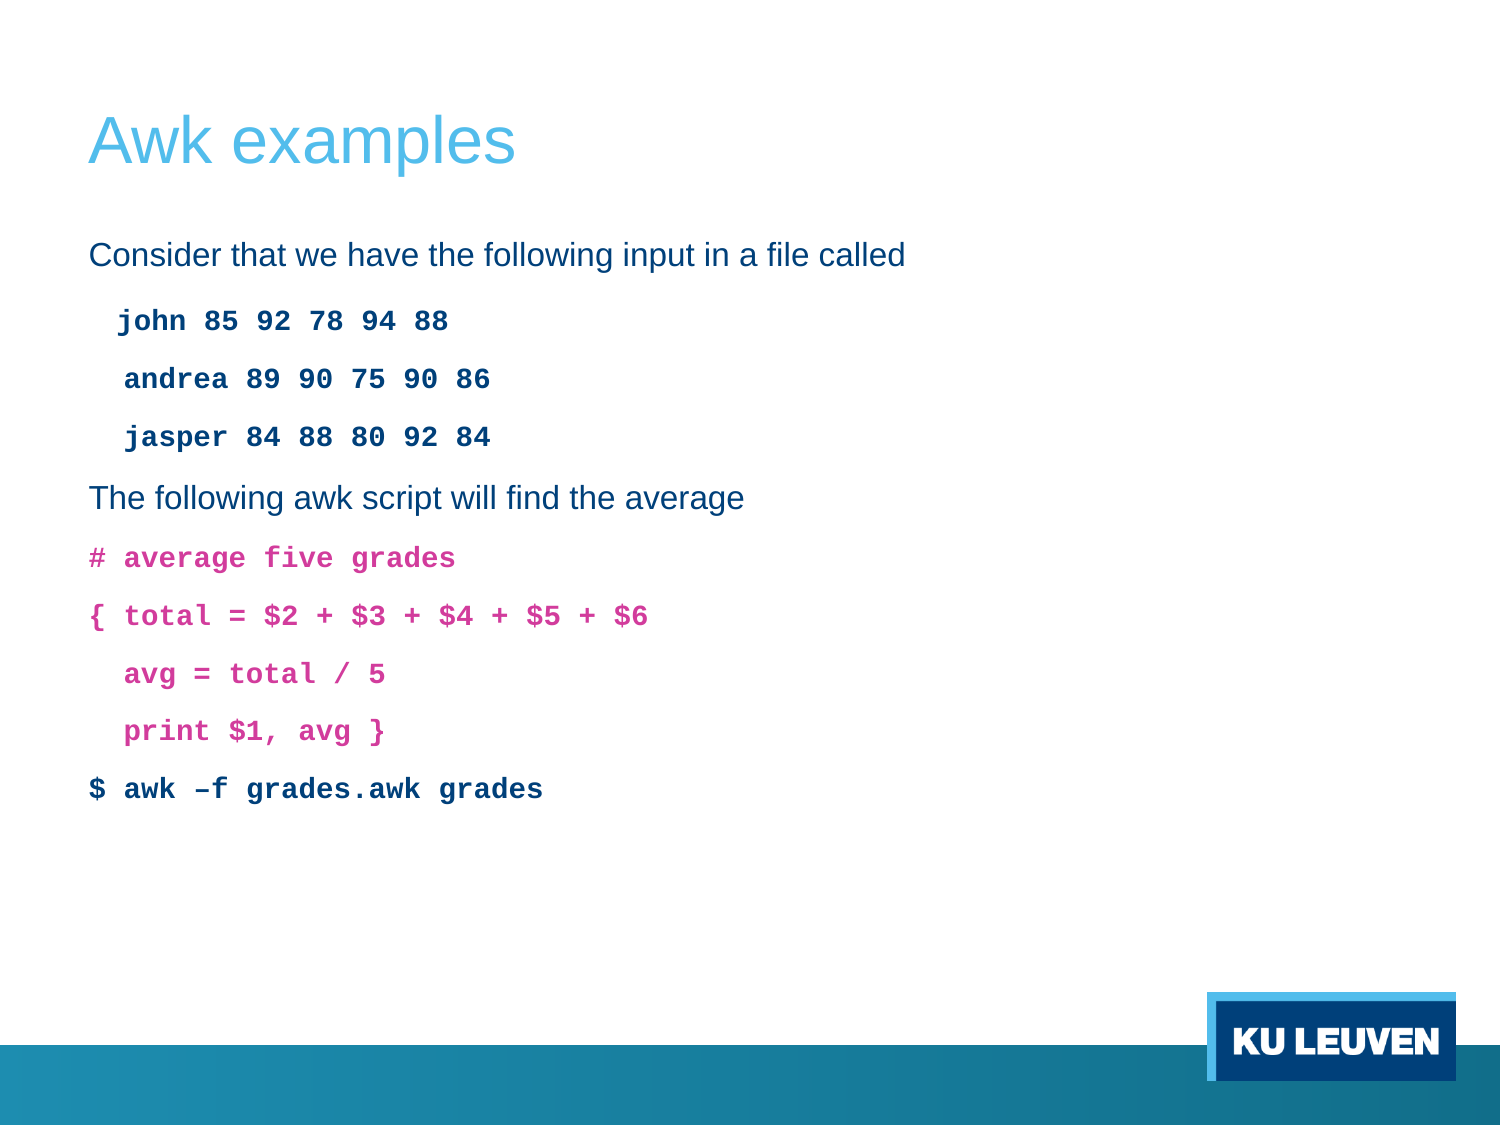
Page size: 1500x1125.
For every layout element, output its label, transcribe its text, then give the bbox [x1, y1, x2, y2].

title Awk examples [88, 29, 1456, 178]
picture [1207, 992, 1456, 1081]
list Consider that we have the following input in a file called grades john 85 92 78 94 88 andrea 89 90 75 90 86 jasper 84 88 80 92 84 The following awk script will find the average # average five grades { total = $2 + $3 + $4 + $5 + $6 avg = total / 5 print $1, avg } $ awk –f grades.awk grades [88, 221, 1456, 948]
